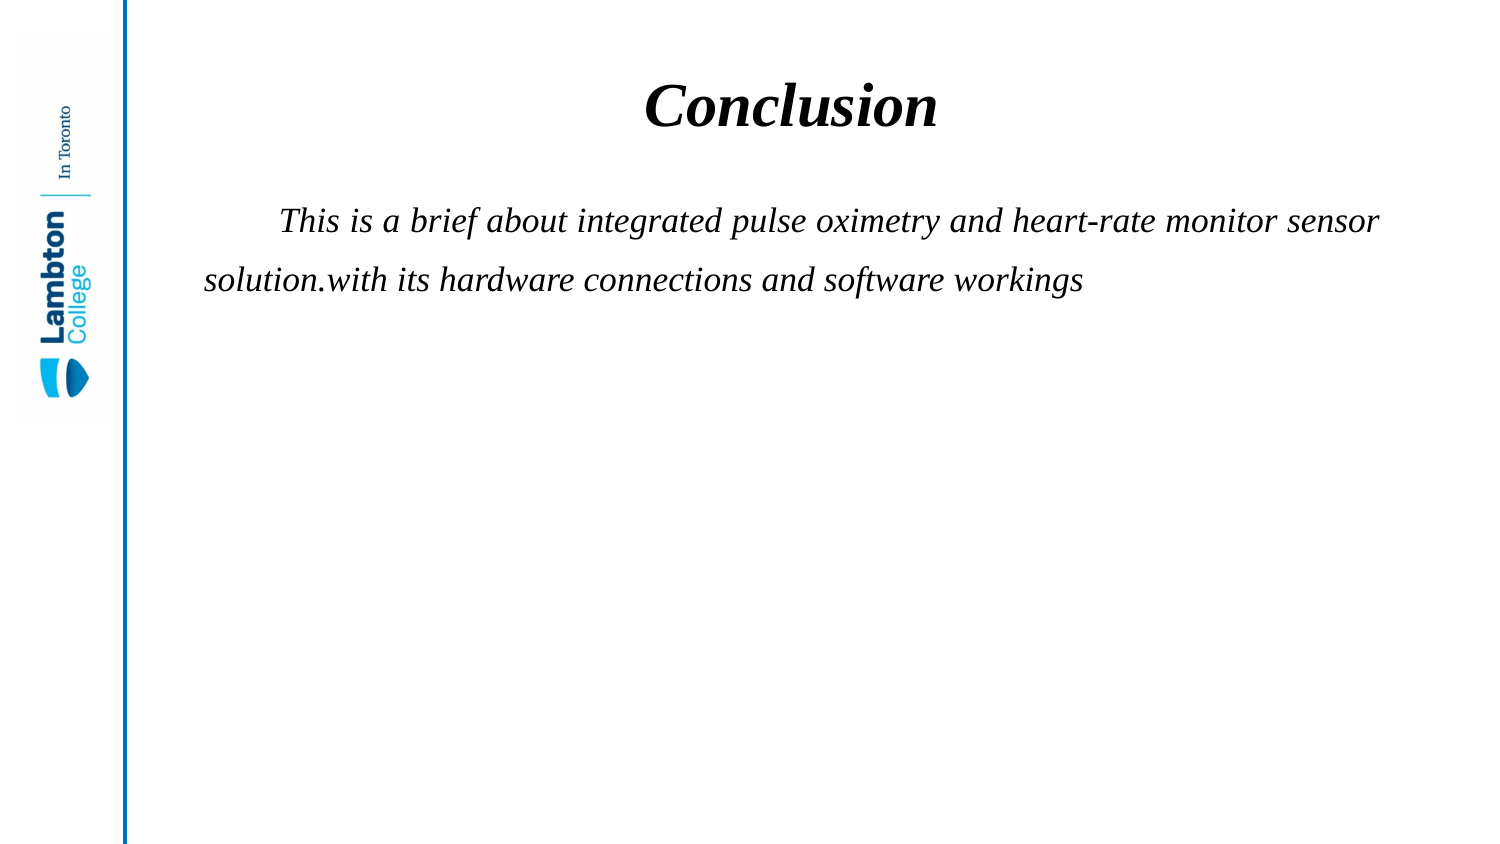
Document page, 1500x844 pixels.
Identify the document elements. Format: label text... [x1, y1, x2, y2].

subtitle This is a brief about integrated pulse oximetry and heart-rate monitor sensor solution.with its hardware connections and software workings [192, 174, 1392, 814]
picture [18, 33, 113, 422]
title Conclusion [192, 38, 1392, 165]
